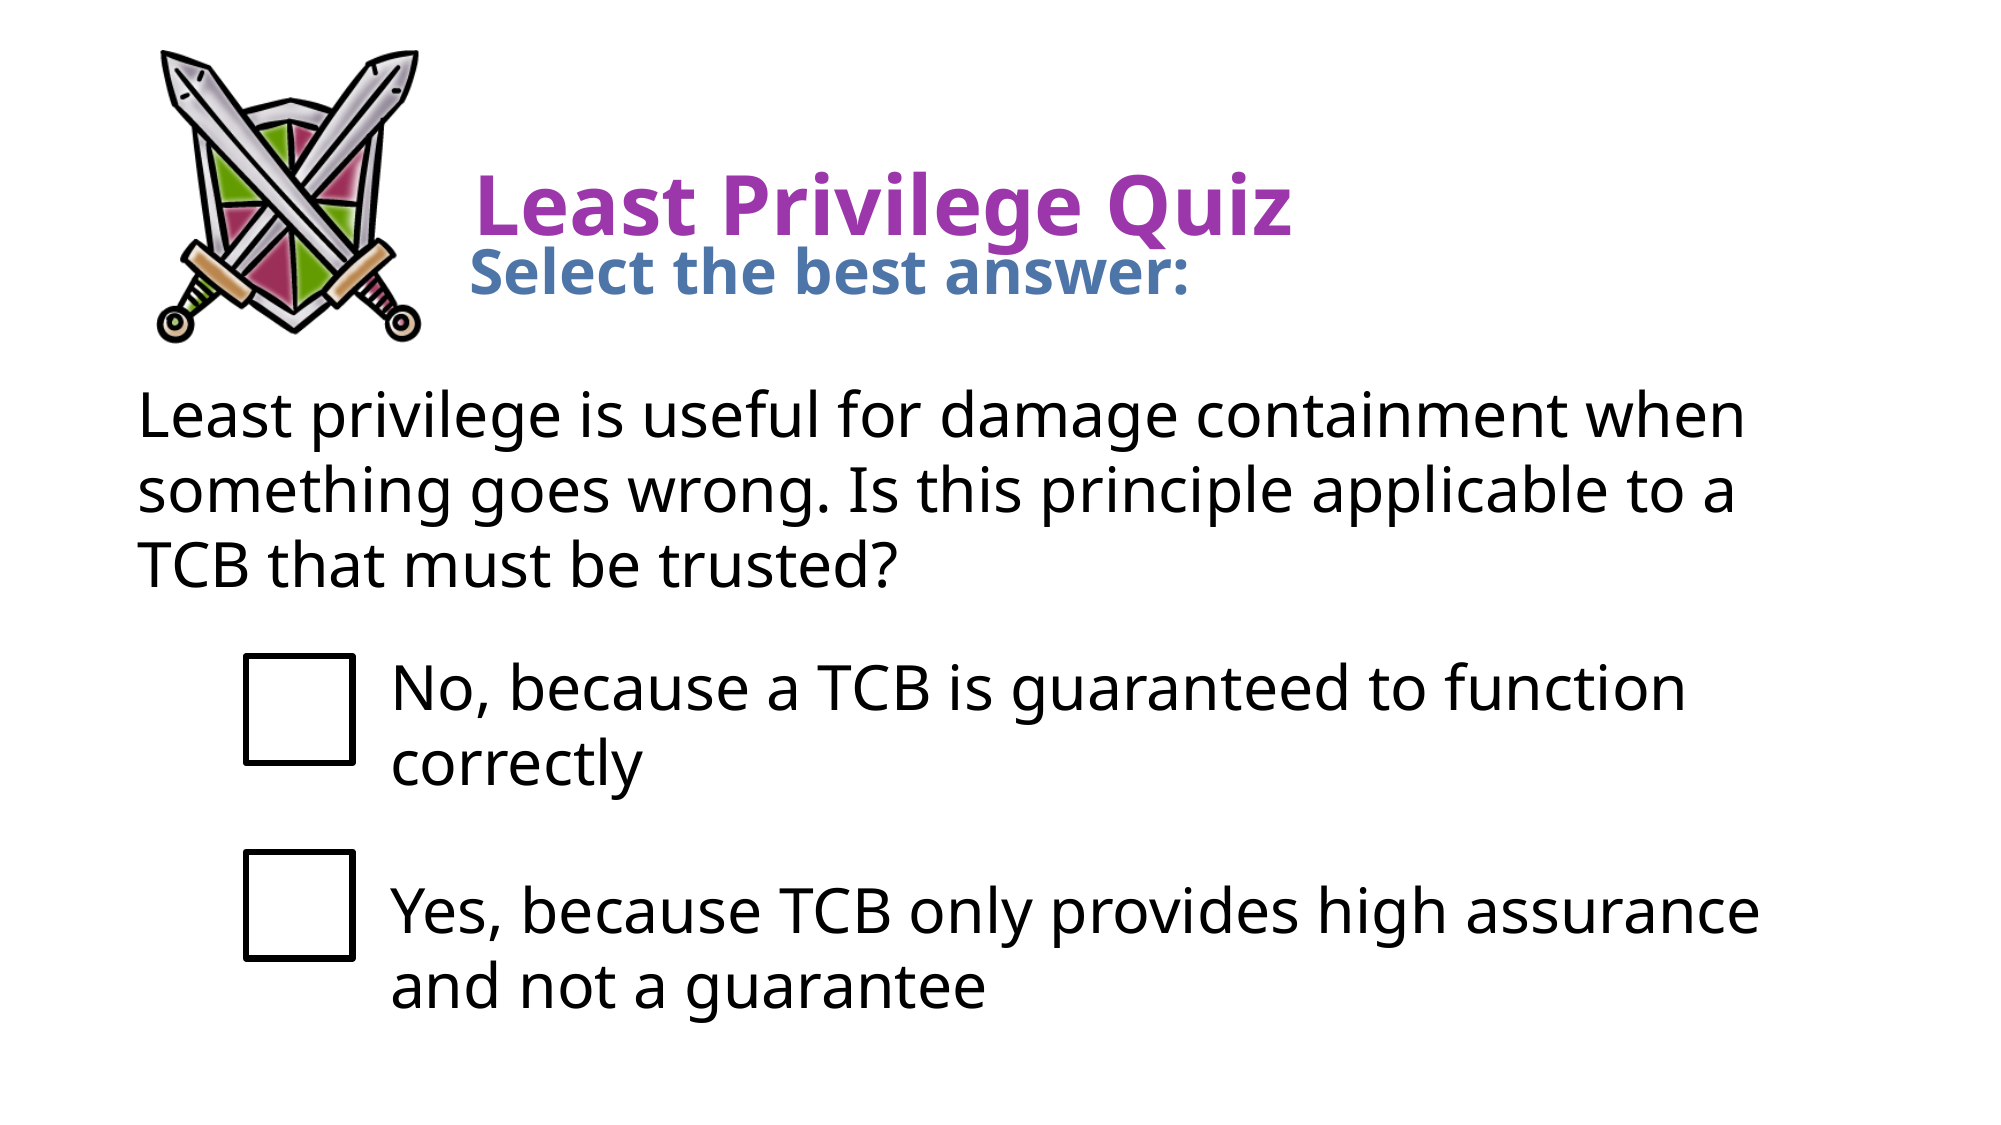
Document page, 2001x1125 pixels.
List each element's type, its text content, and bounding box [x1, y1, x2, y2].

picture [155, 50, 422, 344]
text_box Select the best answer: [454, 199, 1521, 340]
text_box [245, 656, 353, 763]
text_box Yes, because TCB only provides high assurance and not a guarantee [375, 851, 1861, 1040]
title Least Privilege Quiz [454, 83, 1323, 199]
text_box No, because a TCB is guaranteed to function correctly [375, 629, 1768, 817]
text_box [245, 851, 353, 959]
list Least privilege is useful for damage containment when something goes wrong. Is this principle applicable to a TCB that must be trusted? [118, 356, 1861, 617]
